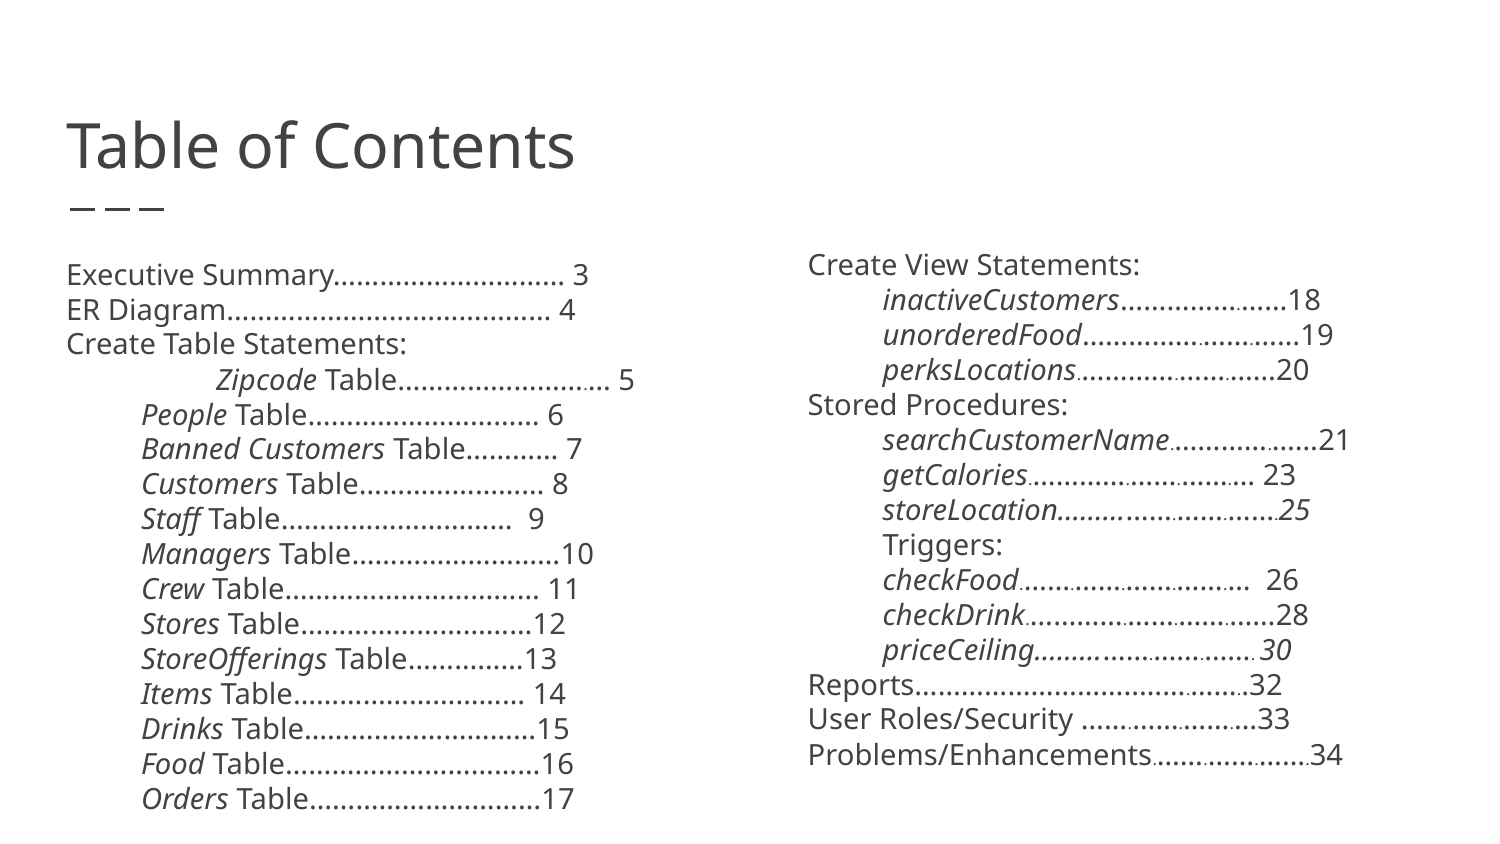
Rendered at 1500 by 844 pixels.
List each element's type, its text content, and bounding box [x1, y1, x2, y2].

title Table of Contents [51, 75, 1449, 196]
list Create View Statements: inactiveCustomers…………….……18 unorderedFood…………….…….……19 perksLocations.………….…….……20 Stored Procedures: searchCustomerName.………….……21 getCalories.………….…….…….… 23 storeLocation…………….…….…….25 Triggers: checkFood.…….…….…….…….… 26 checkDrink.………….…….…….……28 priceCeiling…………….…….……. 30 Reports………………………..…….……..32 User Roles/Security …….…….…….…33 Problems/Enhancements.…….…….…….34 [792, 231, 1449, 740]
list Executive Summary………………………… 3 ER Diagram…………………………………… 4 Create Table Statements: Zipcode Table…………………….… 5 People Table………………………… 6 Banned Customers Table………… 7 Customers Table…………………… 8 Staff Table………………………… 9 Managers Table………………………10 Crew Table…………………………… 11 Stores Table…………………………12 StoreOfferings Table……………13 Items Table………………………… 14 Drinks Table…………………………15 Food Table……………………………16 Orders Table…………………………17 [51, 240, 708, 750]
